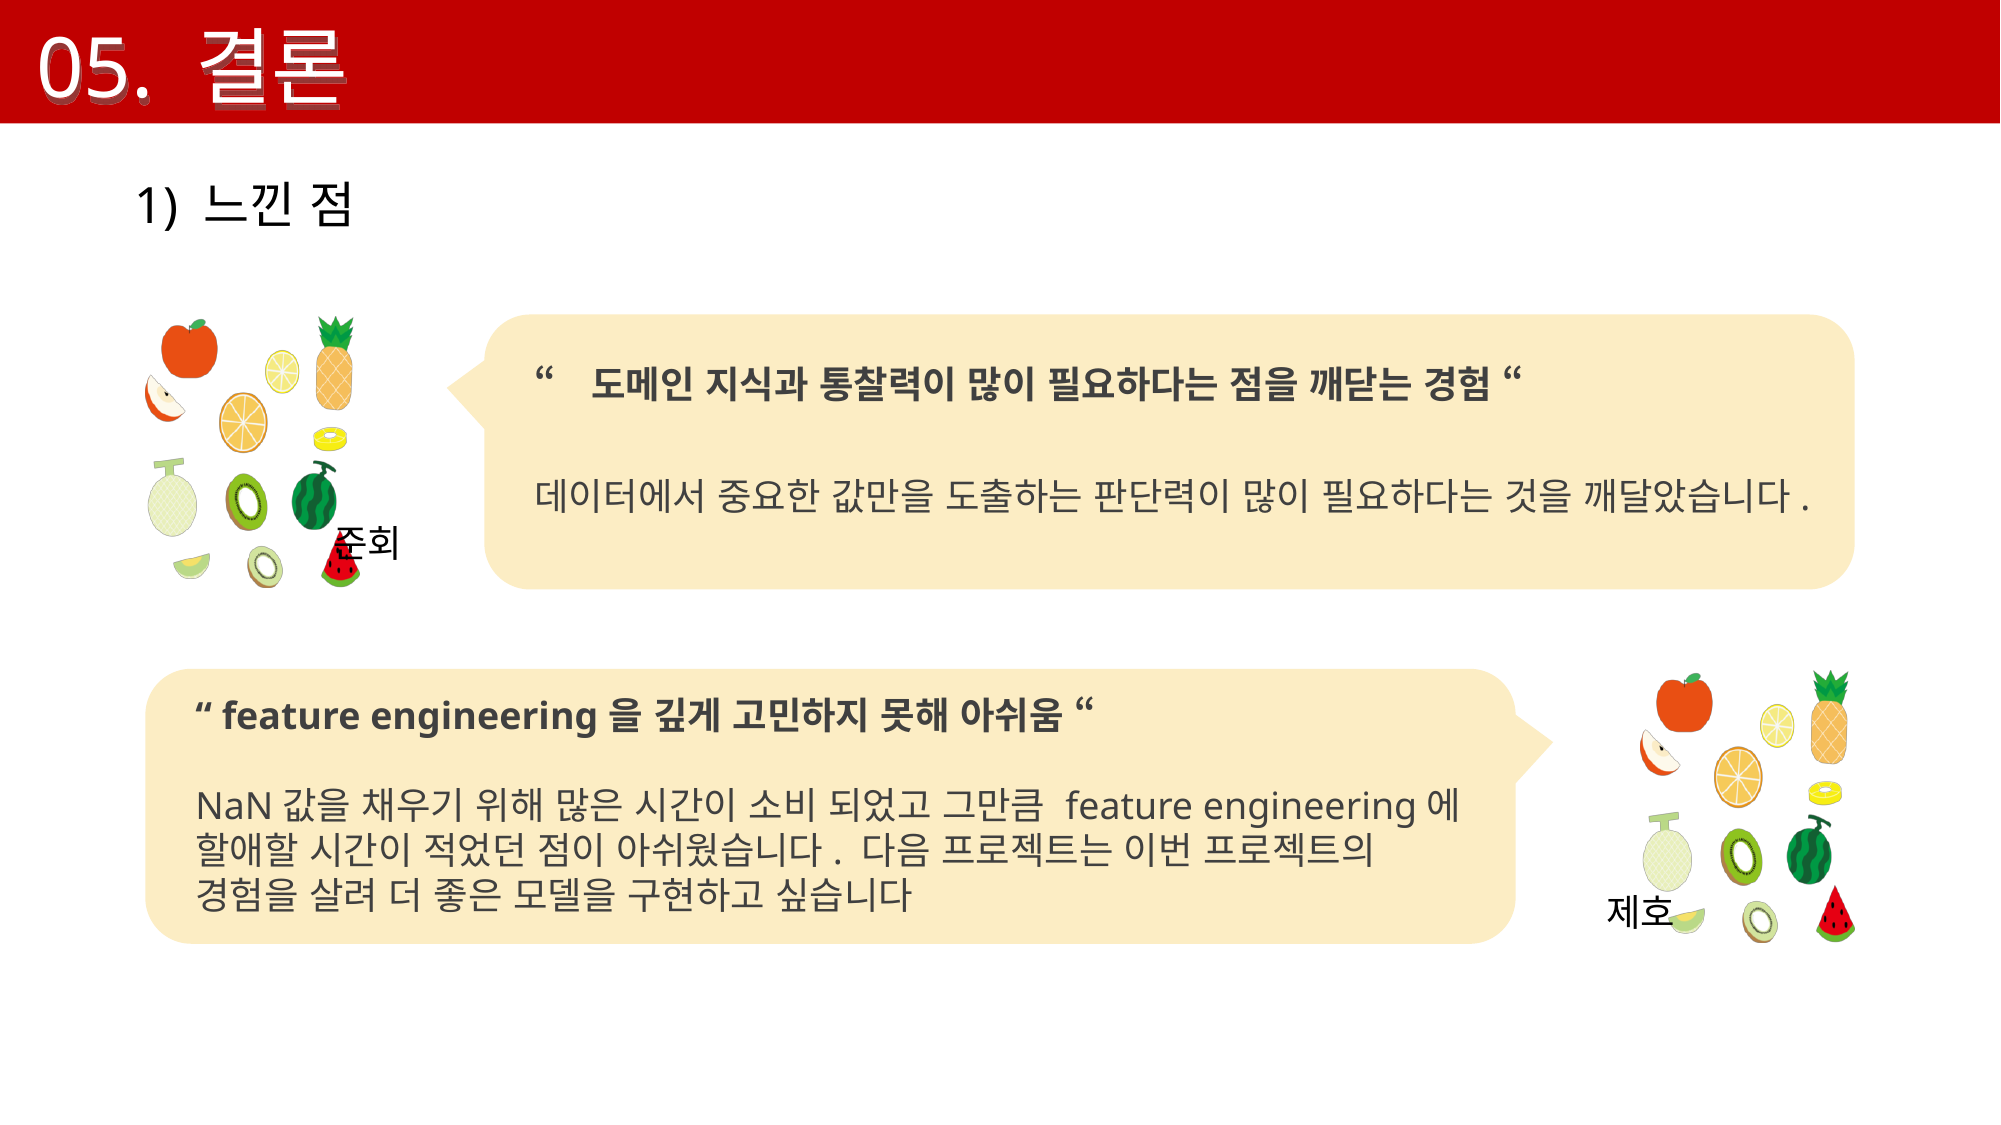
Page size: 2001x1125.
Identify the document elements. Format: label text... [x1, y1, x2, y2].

text_box 05. 결론 [0, 6, 918, 122]
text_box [145, 314, 1855, 945]
text_box 1) 느낀 점 [120, 166, 941, 241]
text_box [0, 0, 2000, 125]
